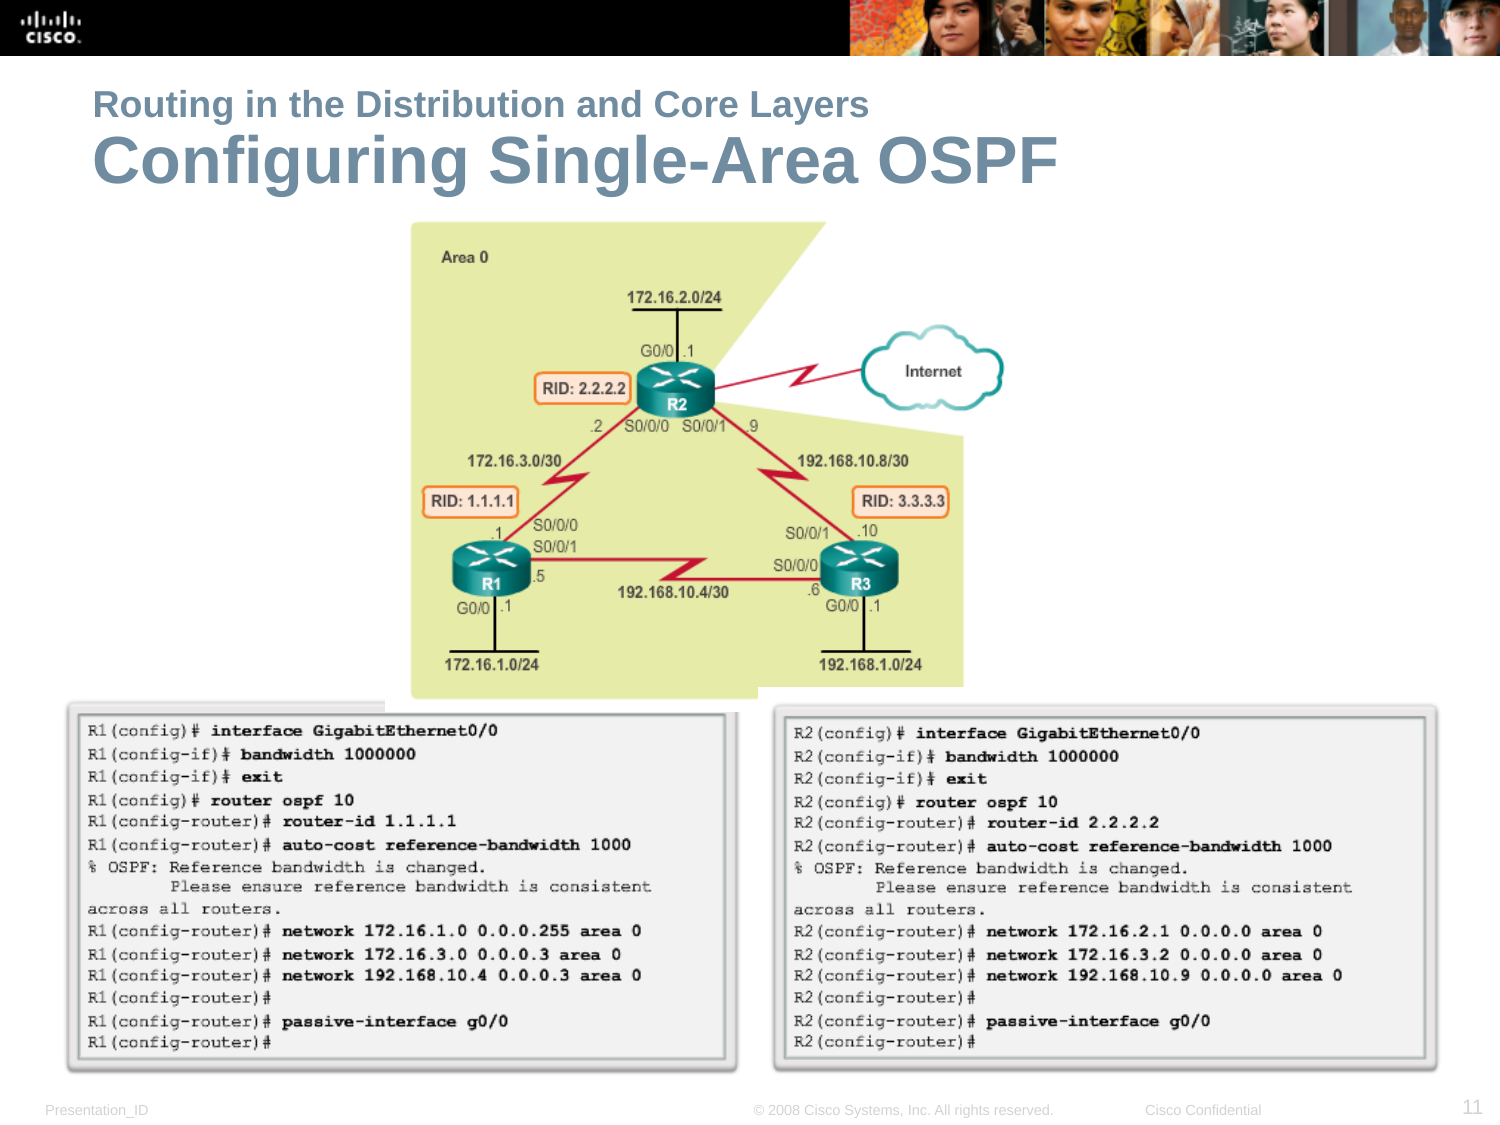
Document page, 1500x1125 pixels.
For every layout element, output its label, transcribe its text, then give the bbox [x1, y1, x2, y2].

title Routing in the Distribution and Core Layers Configuring Single-Area OSPF [79, 66, 1416, 205]
picture [0, 0, 1500, 56]
picture [53, 204, 1444, 1092]
